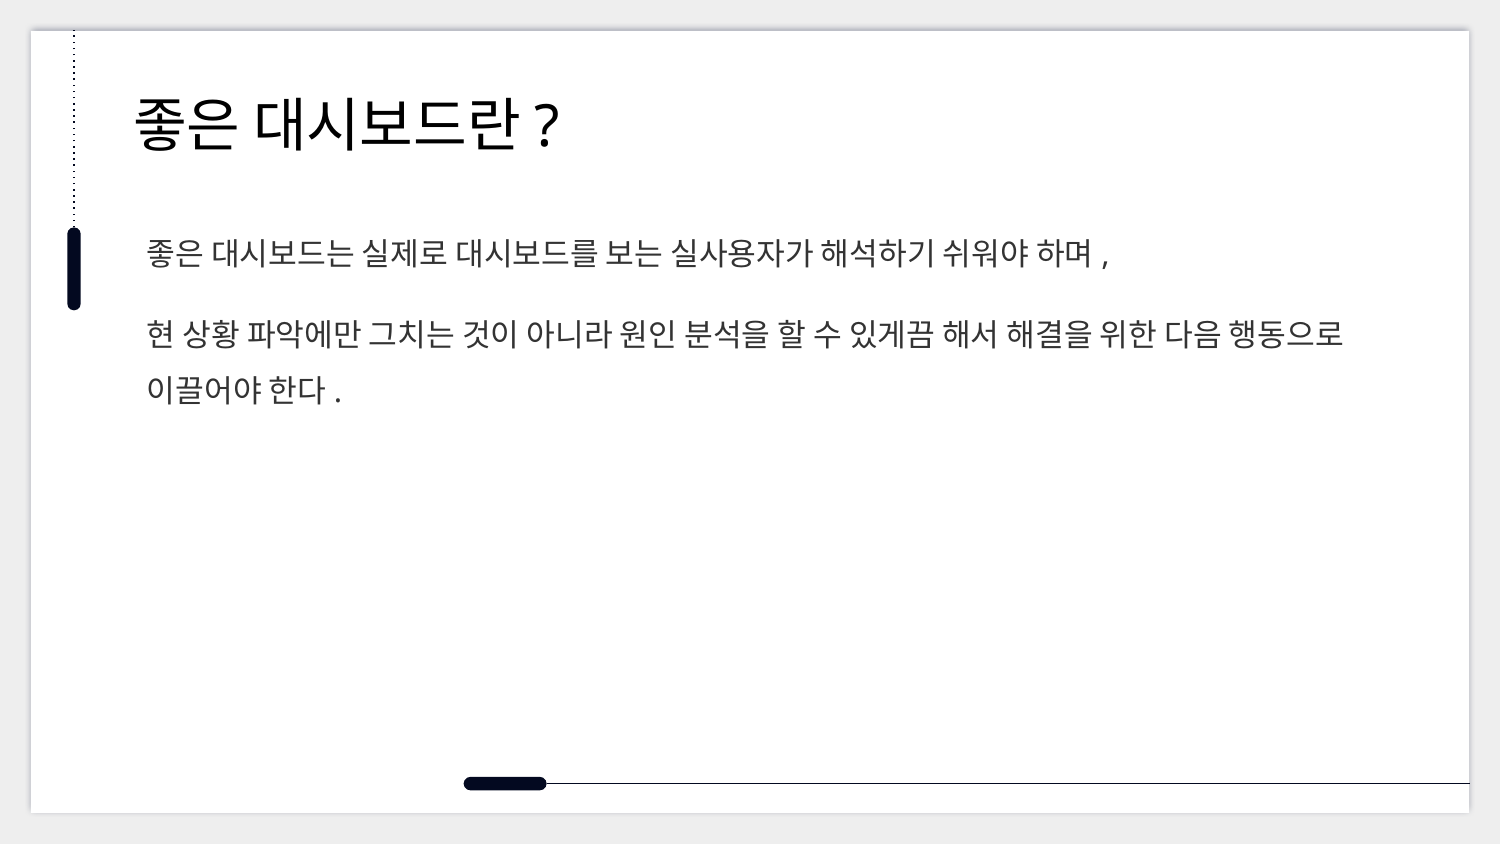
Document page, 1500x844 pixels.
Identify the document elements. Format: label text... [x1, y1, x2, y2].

title 좋은 대시보드란? [118, 72, 1382, 167]
text_box 좋은 대시보드는 실제로 대시보드를 보는 실사용자가 해석하기 쉬워야 하며, 현 상황 파악에만 그치는 것이 아니라 원인 분석을 할 수 있게끔 해서 해결을 위한 다음 행동으로 이끌어야 한다. [131, 200, 1382, 734]
